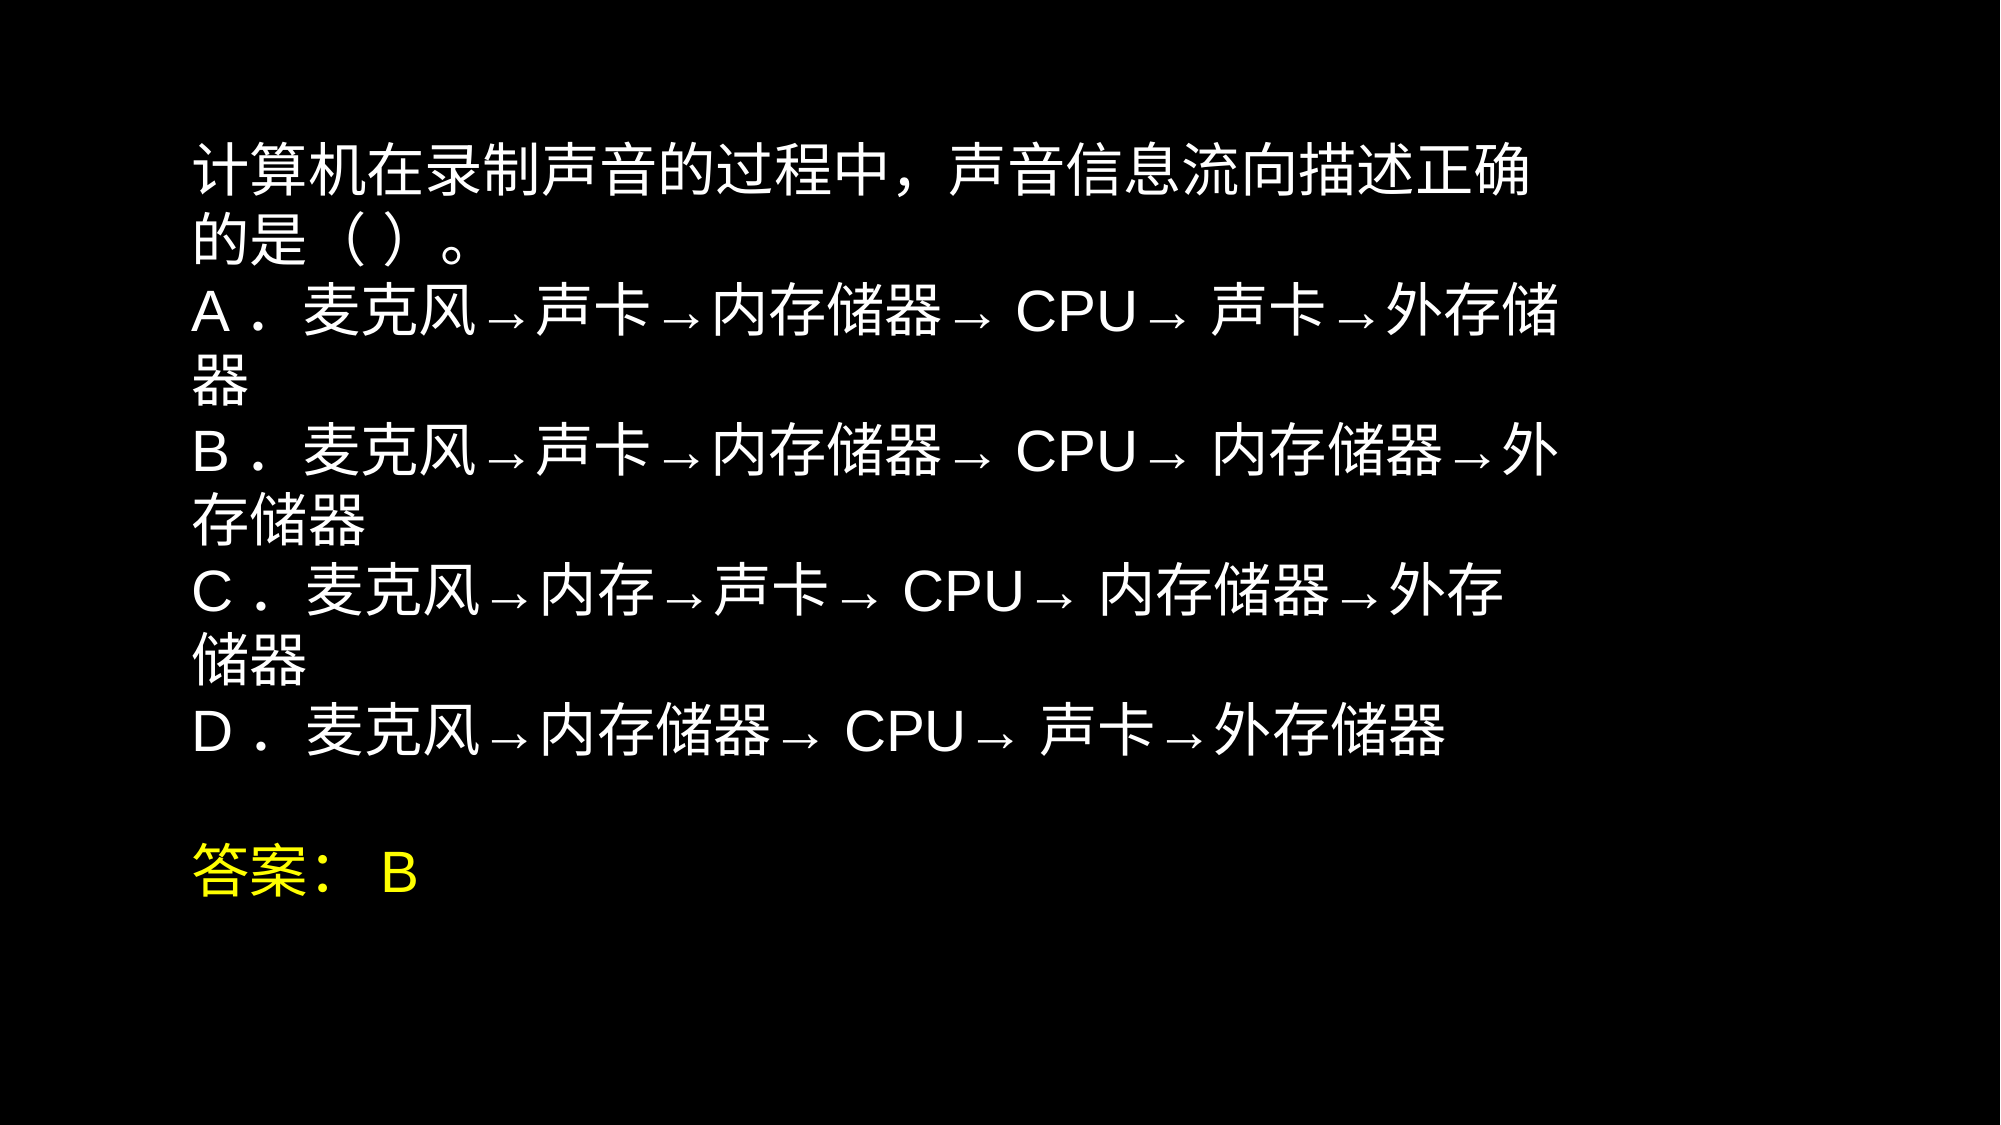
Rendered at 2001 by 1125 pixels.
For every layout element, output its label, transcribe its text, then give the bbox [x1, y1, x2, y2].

text_box 答案：B [176, 799, 1578, 939]
title 计算机在录制声音的过程中，声音信息流向描述正确的是（ ）。 A．麦克风→声卡→内存储器→CPU→声卡→外存储器 B．麦克风→声卡→内存储器→CPU→内存储器→外存储器 C．麦克风→内存→声卡→CPU→内存储器→外存储器 D．麦克风→内存储器→CPU→声卡→外存储器 [176, 186, 1578, 710]
